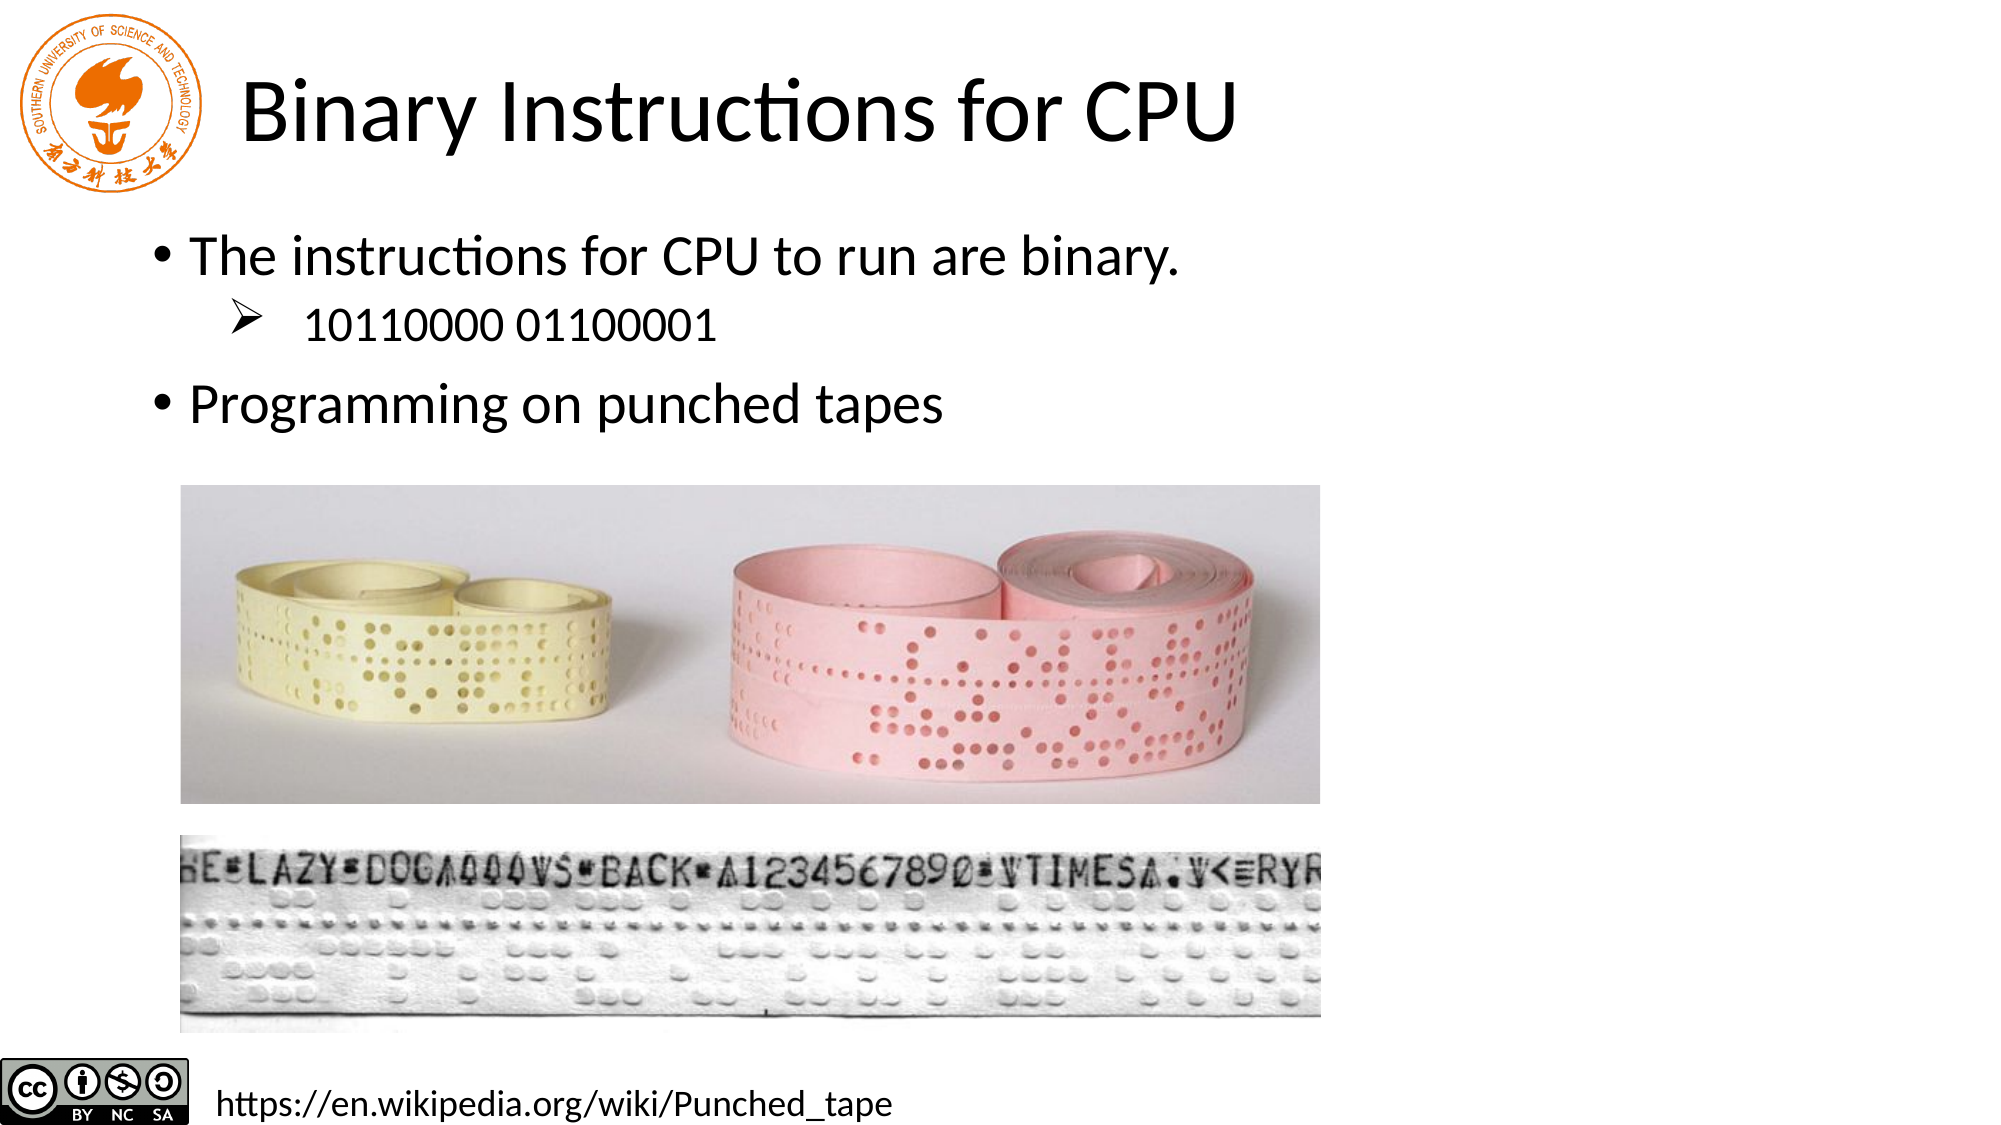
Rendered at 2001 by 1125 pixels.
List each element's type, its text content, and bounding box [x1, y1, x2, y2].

picture [180, 485, 1321, 804]
title Binary Instructions for CPU [225, 43, 1951, 181]
list The instructions for CPU to run are binary. 10110000 01100001 Programming on punched tapes [137, 217, 1951, 1014]
picture [180, 835, 1321, 1033]
picture [0, 1058, 189, 1125]
text_box https://en.wikipedia.org/wiki/Punched_tape [200, 1071, 909, 1125]
picture [18, 11, 202, 194]
